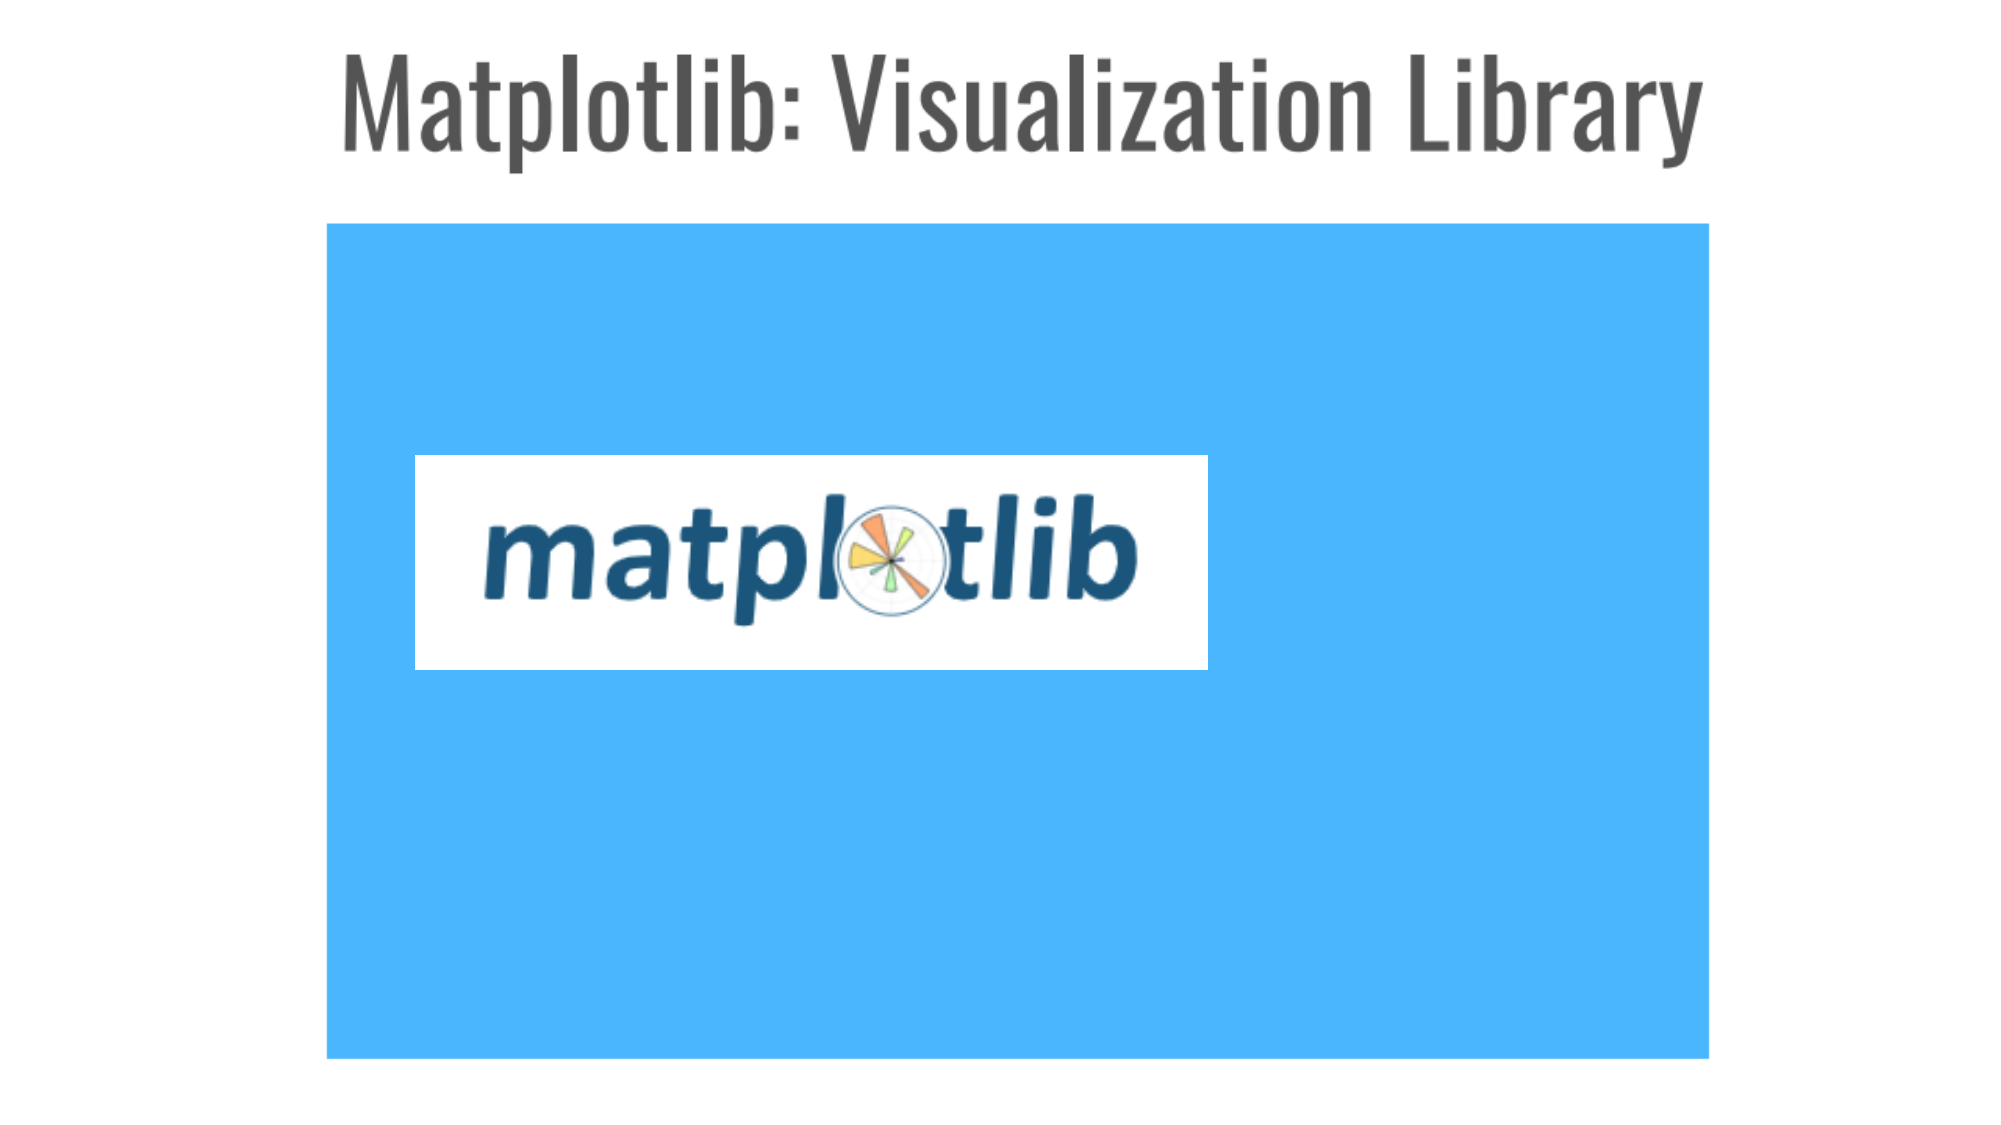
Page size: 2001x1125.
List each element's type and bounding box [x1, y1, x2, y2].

picture [249, 22, 1750, 1103]
